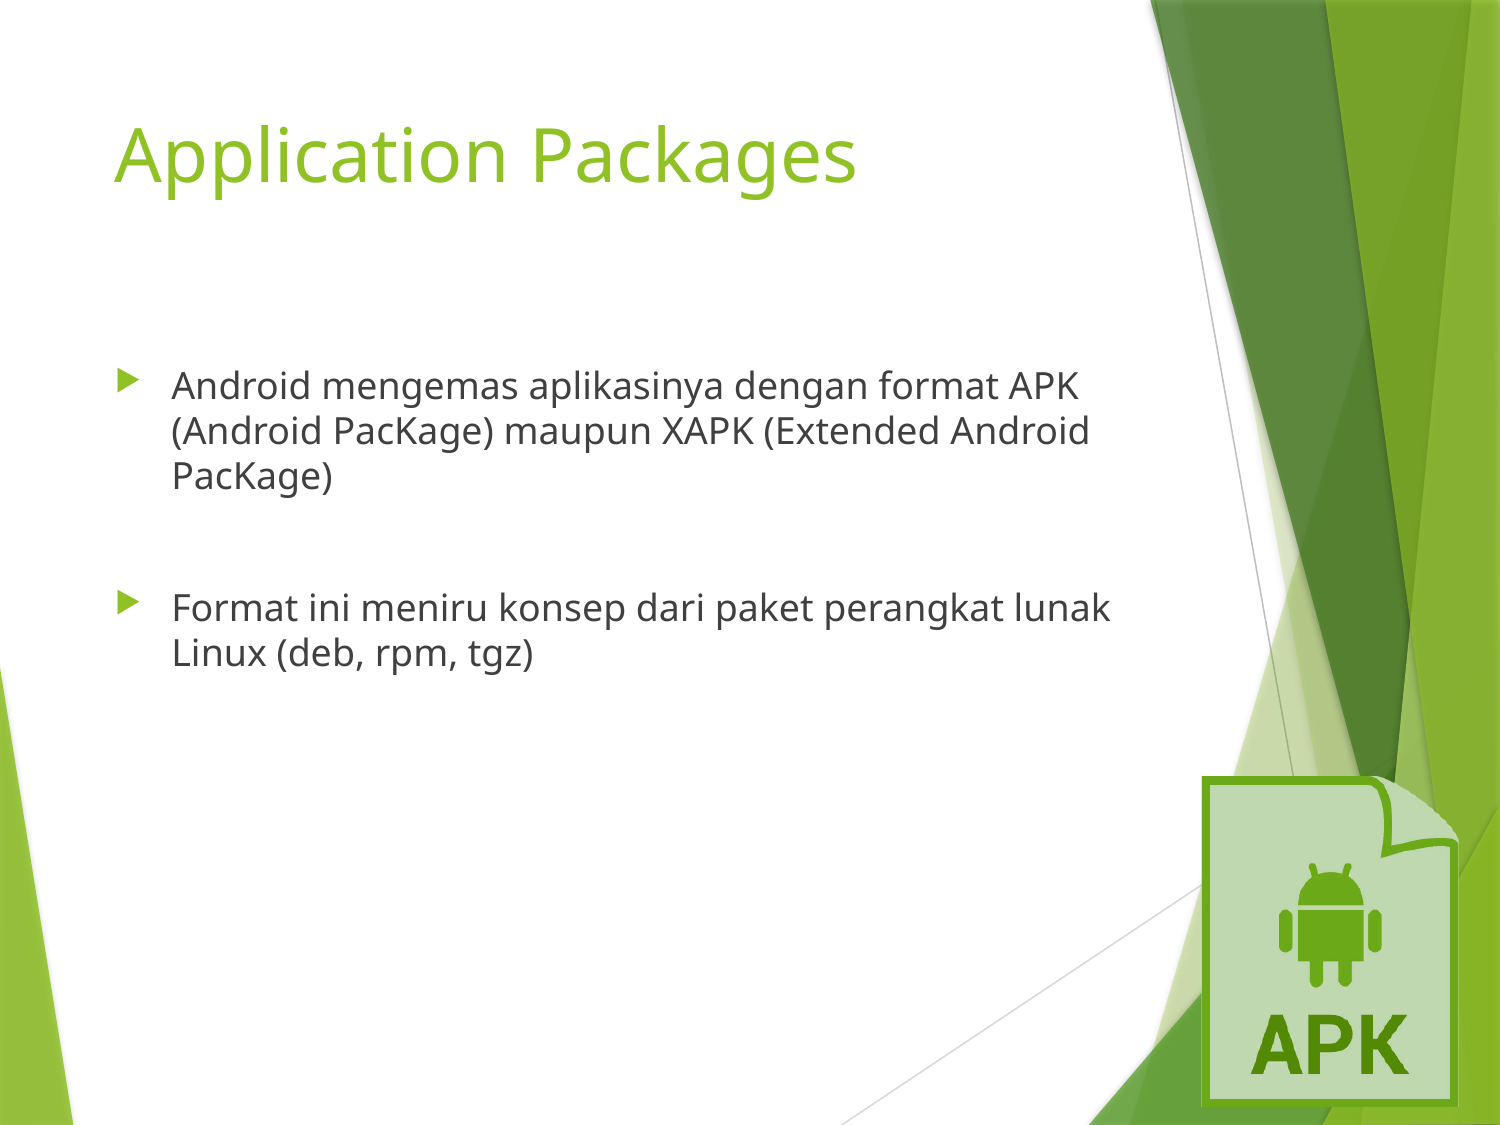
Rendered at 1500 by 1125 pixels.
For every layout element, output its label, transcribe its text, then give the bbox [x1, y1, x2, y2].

picture [1164, 776, 1496, 1107]
list Android mengemas aplikasinya dengan format APK (Android PacKage) maupun XAPK (Extended Android PacKage) Format ini meniru konsep dari paket perangkat lunak Linux (deb, rpm, tgz) [99, 354, 1142, 992]
title Application Packages [99, 99, 1142, 317]
